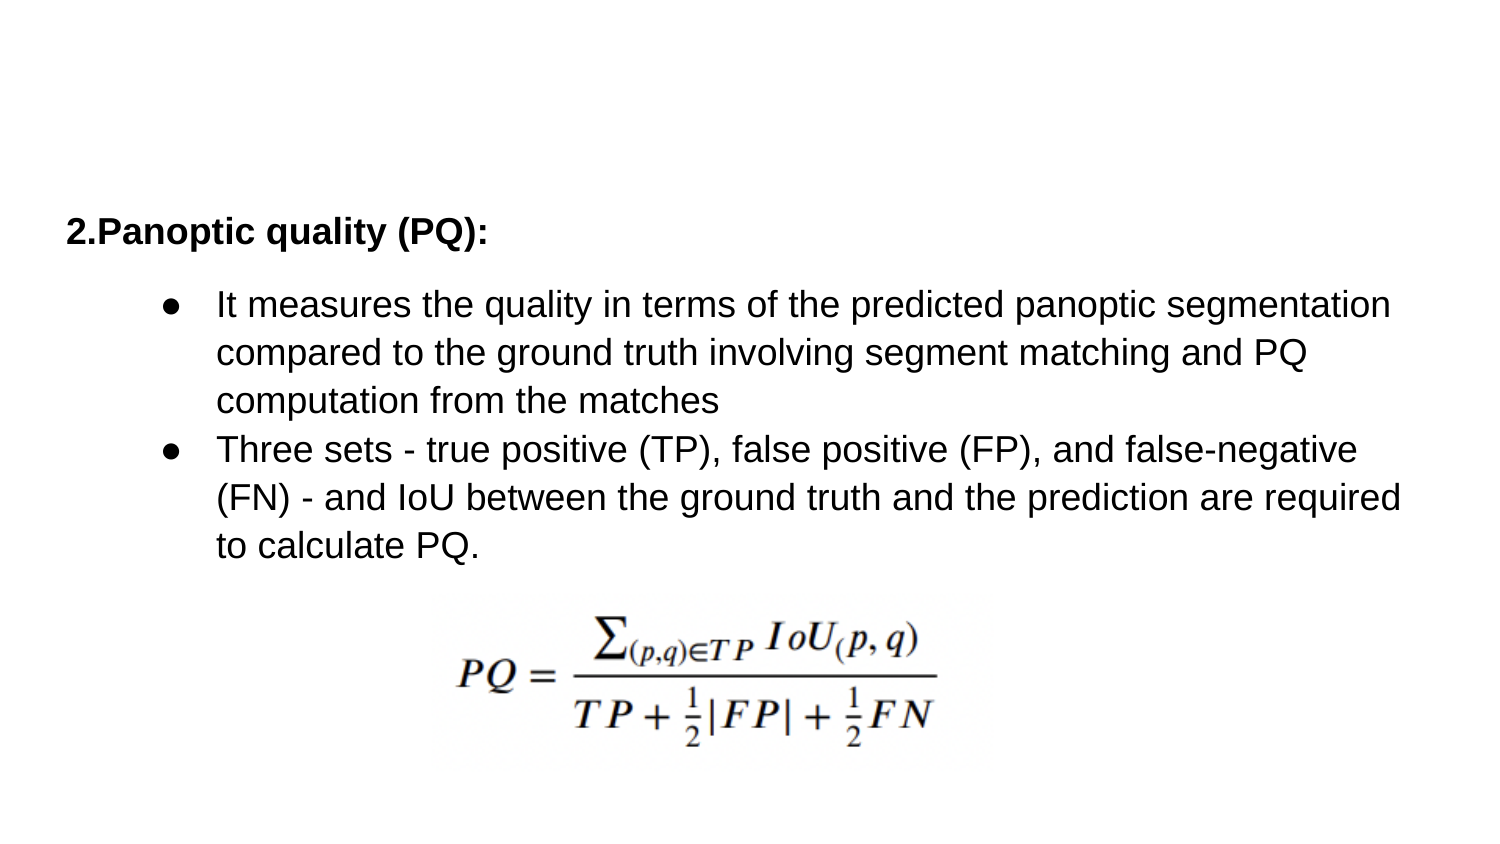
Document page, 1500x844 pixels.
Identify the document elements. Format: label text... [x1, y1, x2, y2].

list 2.Panoptic quality (PQ): It measures the quality in terms of the predicted panoptic segmentation compared to the ground truth involving segment matching and PQ computation from the matches Three sets - true positive (TP), false positive (FP), and false-negative (FN) - and IoU between the ground truth and the prediction are required to calculate PQ. [51, 189, 1449, 750]
picture [431, 593, 995, 772]
